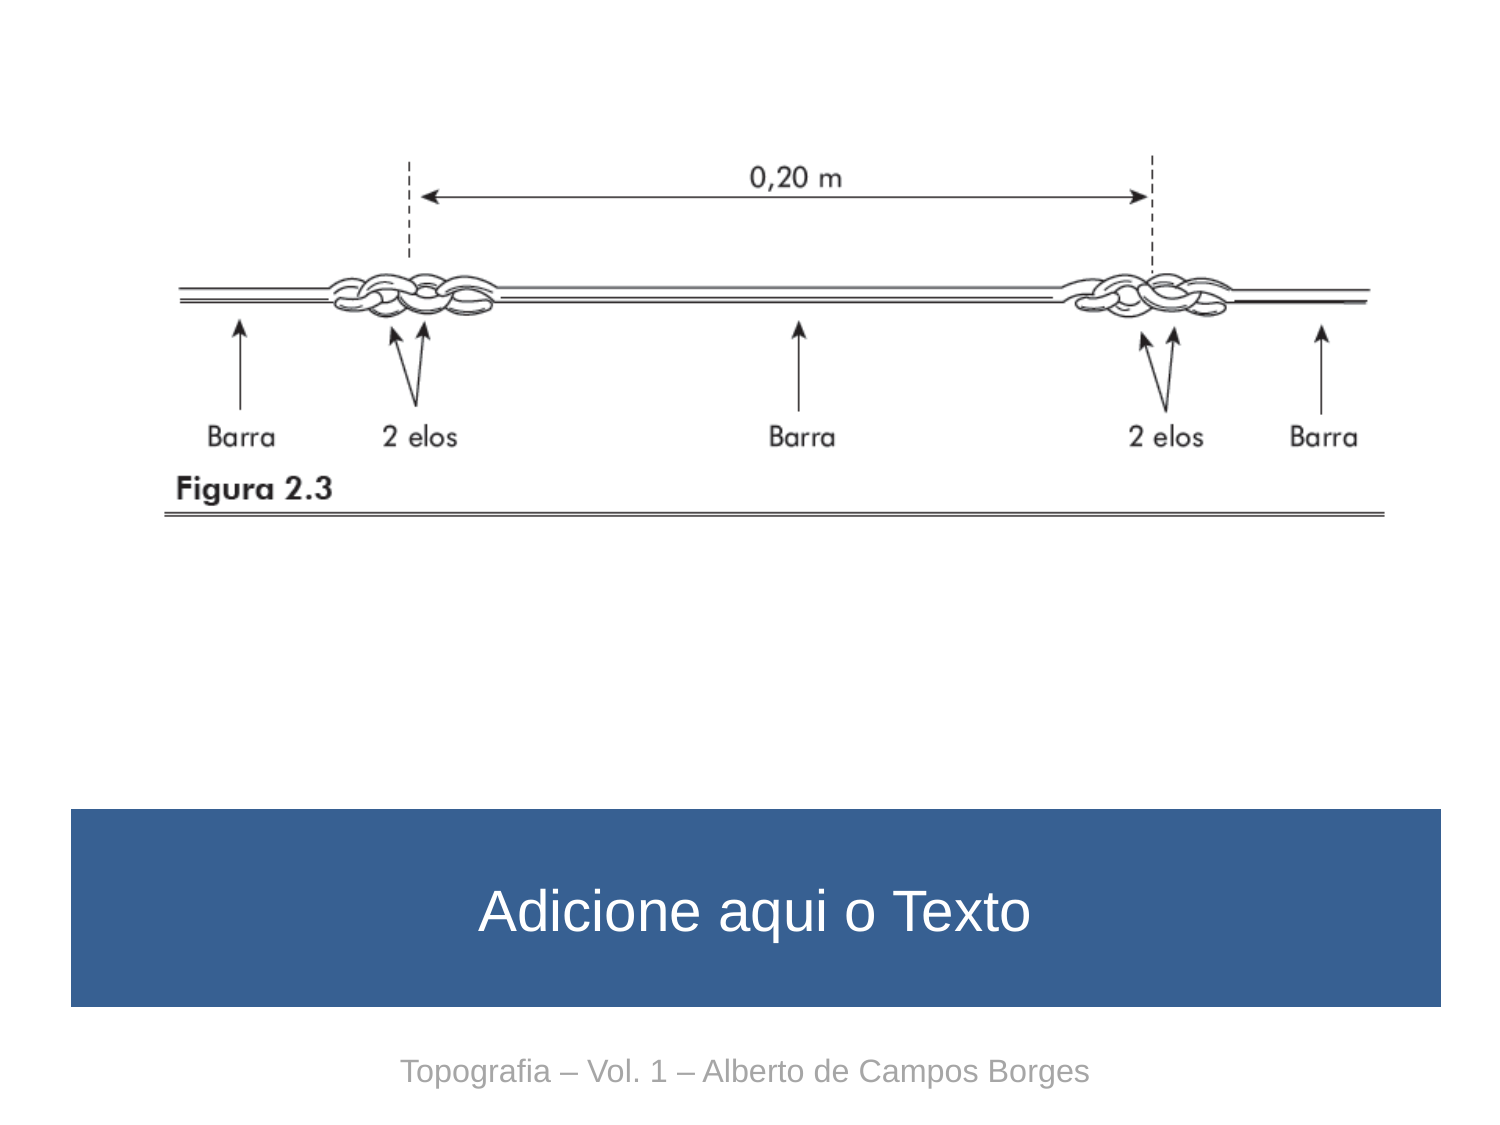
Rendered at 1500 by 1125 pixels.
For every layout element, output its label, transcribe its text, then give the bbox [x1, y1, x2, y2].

text_box Adicione aqui o Texto [70, 808, 1442, 1008]
picture [124, 148, 1388, 528]
footer Topografia – Vol. 1 – Alberto de Campos Borges [0, 1042, 1500, 1103]
